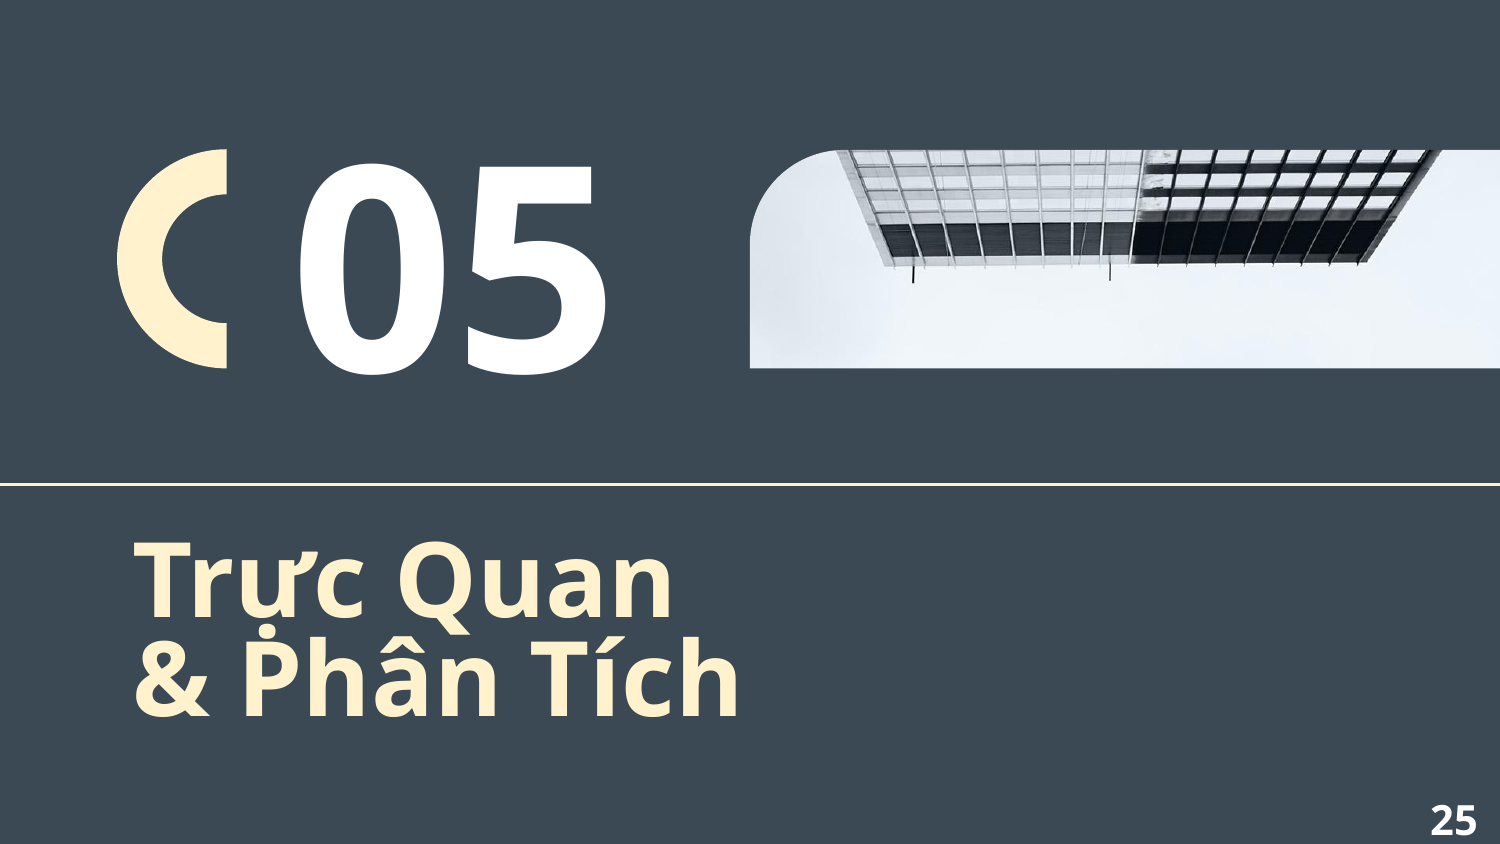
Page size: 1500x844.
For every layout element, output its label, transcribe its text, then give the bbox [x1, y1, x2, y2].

title Trực Quan & Phân Tích [117, 576, 1383, 698]
picture [749, 149, 1500, 369]
slide_number ‹#› [1403, 779, 1494, 844]
title 05 [275, 138, 852, 377]
text_box [117, 149, 227, 369]
